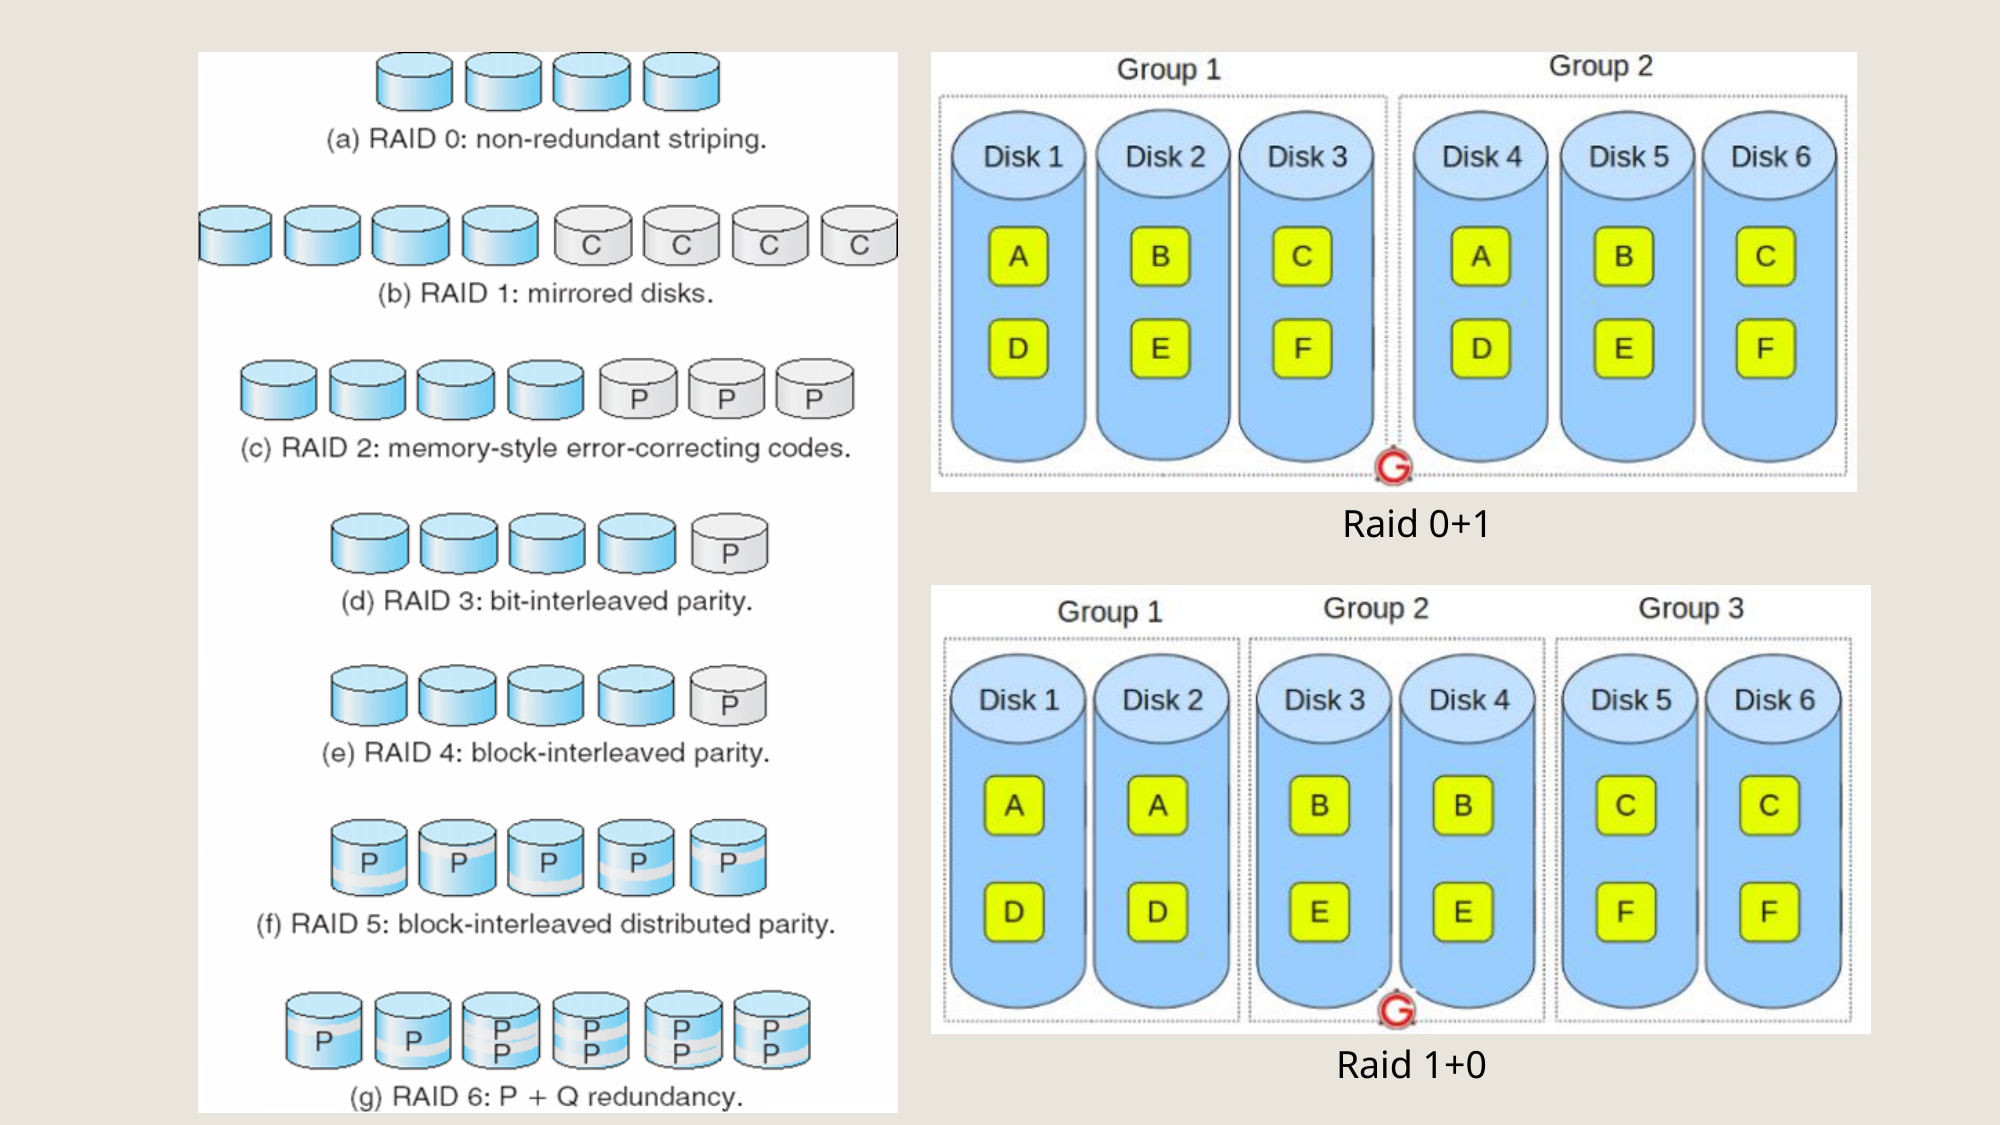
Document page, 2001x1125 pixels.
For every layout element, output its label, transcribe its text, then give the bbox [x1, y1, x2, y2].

picture [931, 584, 1871, 1034]
text_box Raid 0+1 [1327, 502, 1519, 553]
text_box Raid 1+0 [1321, 1041, 1513, 1094]
picture [931, 52, 1857, 493]
picture [198, 52, 898, 1113]
